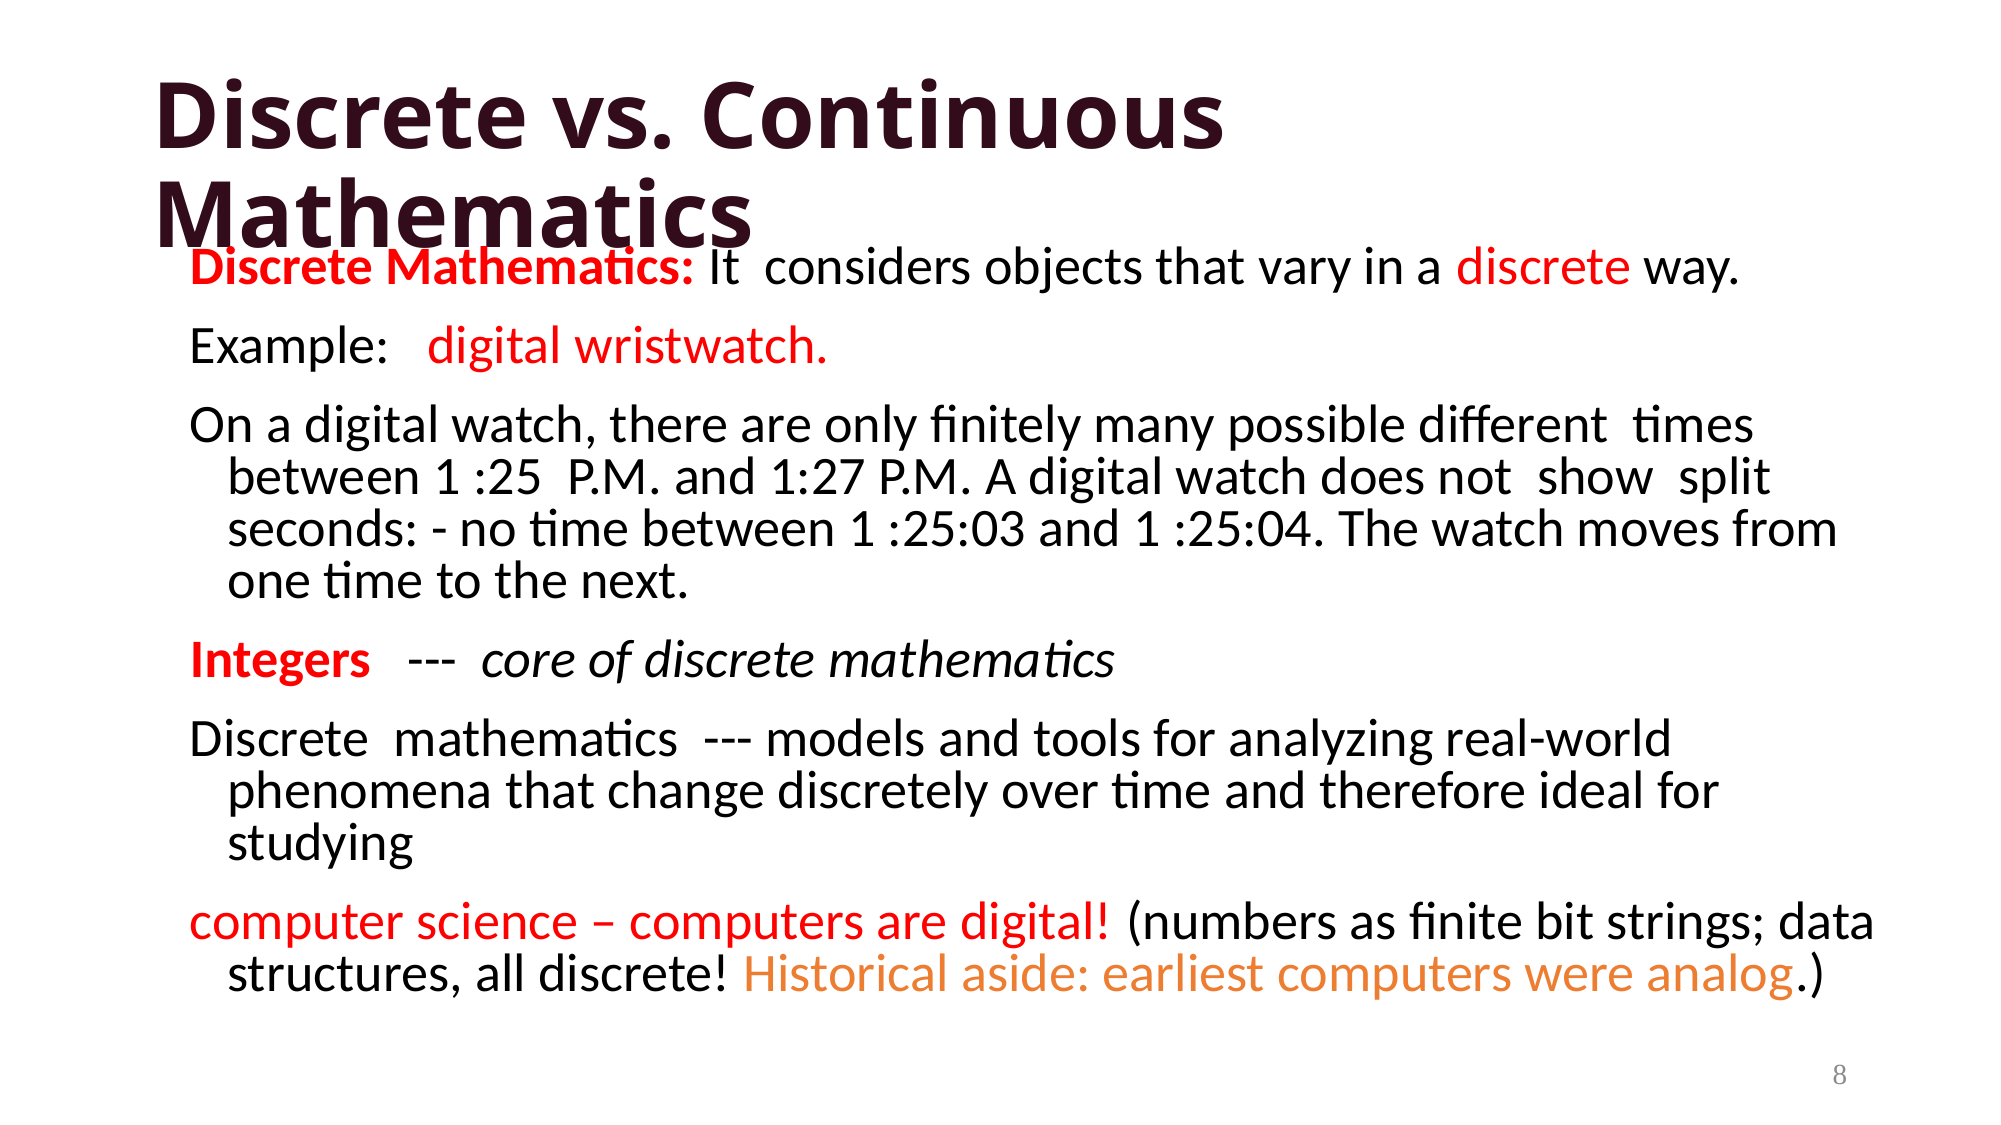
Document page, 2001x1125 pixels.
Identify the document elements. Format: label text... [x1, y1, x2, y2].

list Discrete Mathematics: It considers objects that vary in a discrete way. Example: digital wristwatch. On a digital watch, there are only finitely many possible different times between 1 :25 P.M. and 1:27 P.M. A digital watch does not show split seconds: - no time between 1 :25:03 and 1 :25:04. The watch moves from one time to the next. Integers --- core of discrete mathematics Discrete mathematics --- models and tools for analyzing real-world phenomena that change discretely over time and therefore ideal for studying computer science – computers are digital! (numbers as finite bit strings; data structures, all discrete! Historical aside: earliest computers were analog.) [99, 235, 1907, 1050]
slide_number 8 [1412, 1050, 1863, 1103]
title Discrete vs. Continuous Mathematics [137, 59, 1863, 235]
